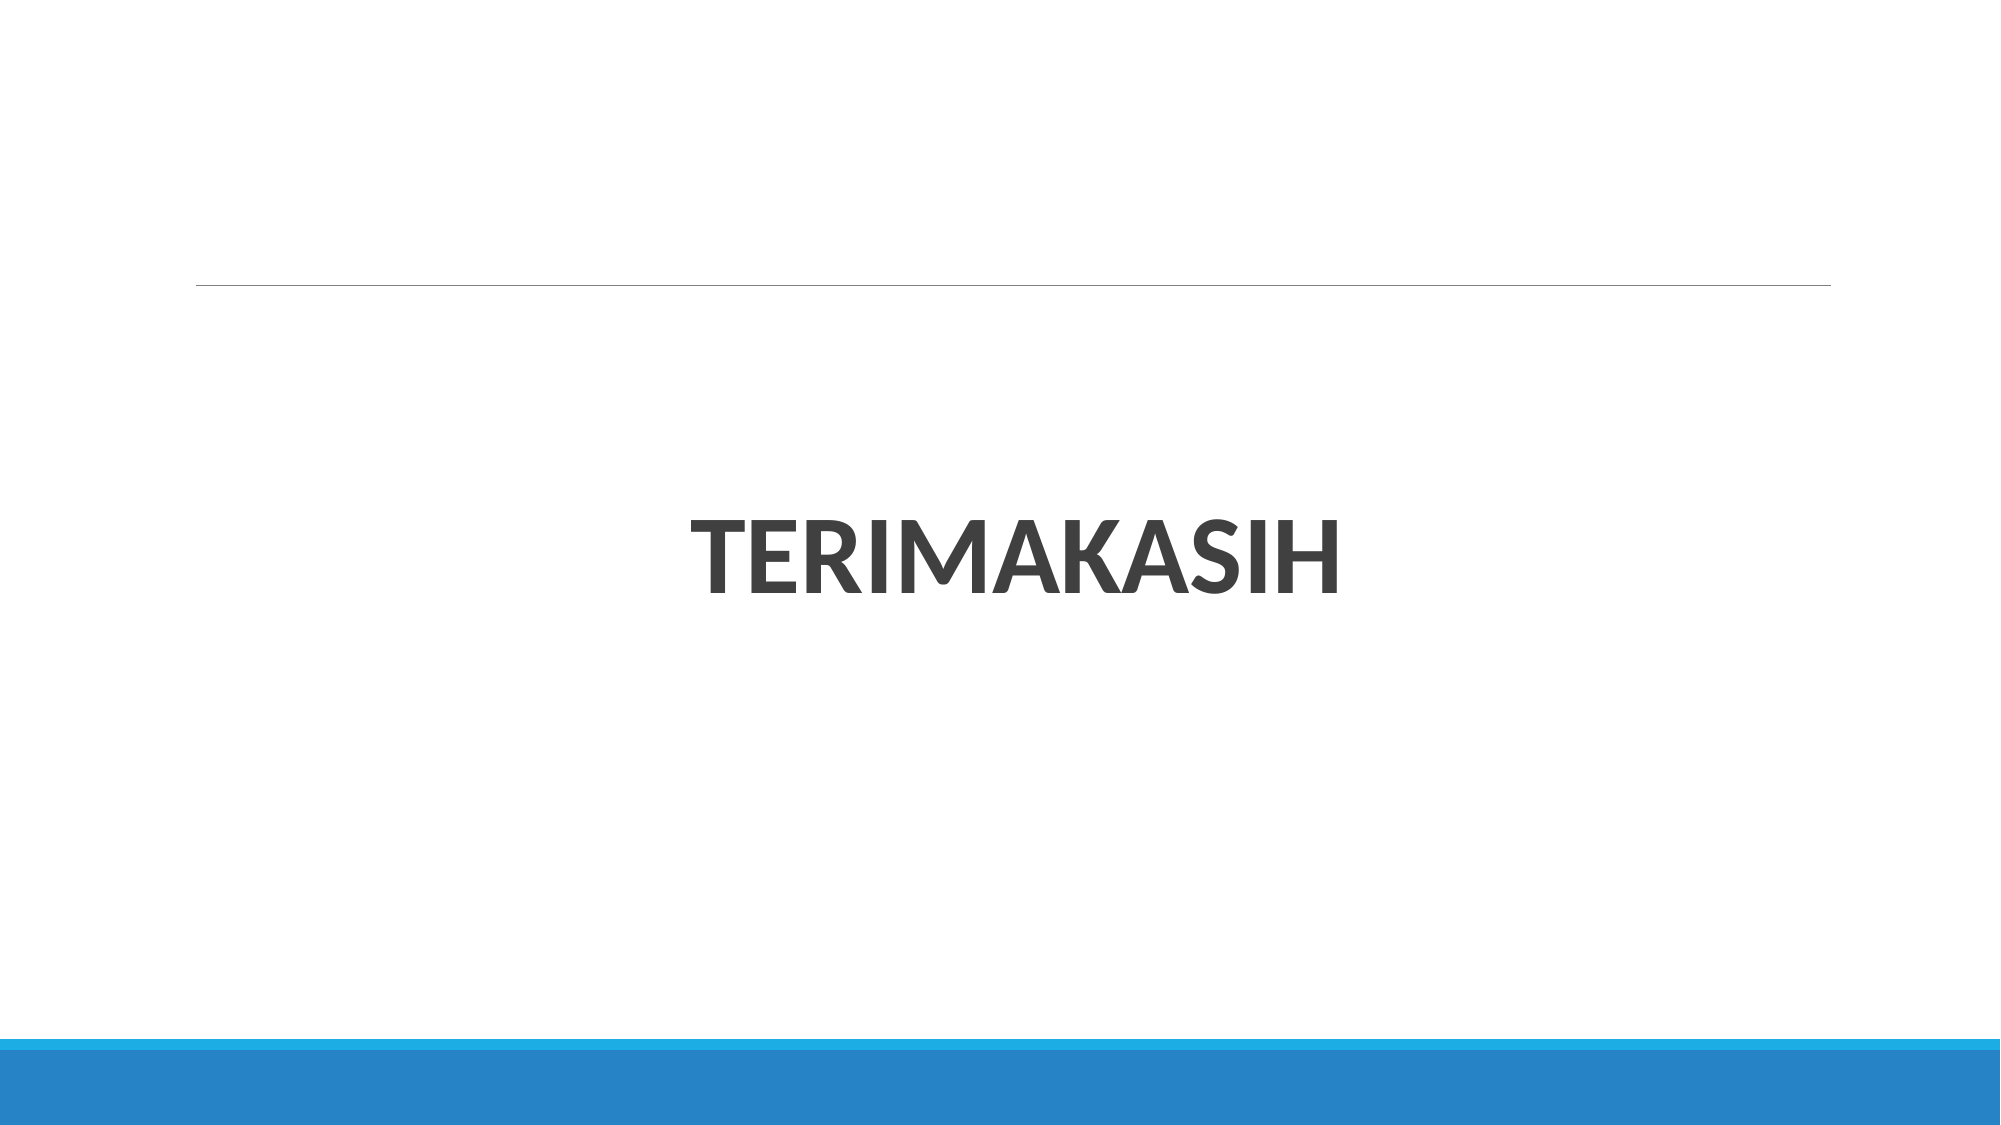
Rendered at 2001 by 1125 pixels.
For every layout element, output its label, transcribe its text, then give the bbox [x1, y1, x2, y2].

list TERIMAKASIH [180, 152, 1830, 963]
